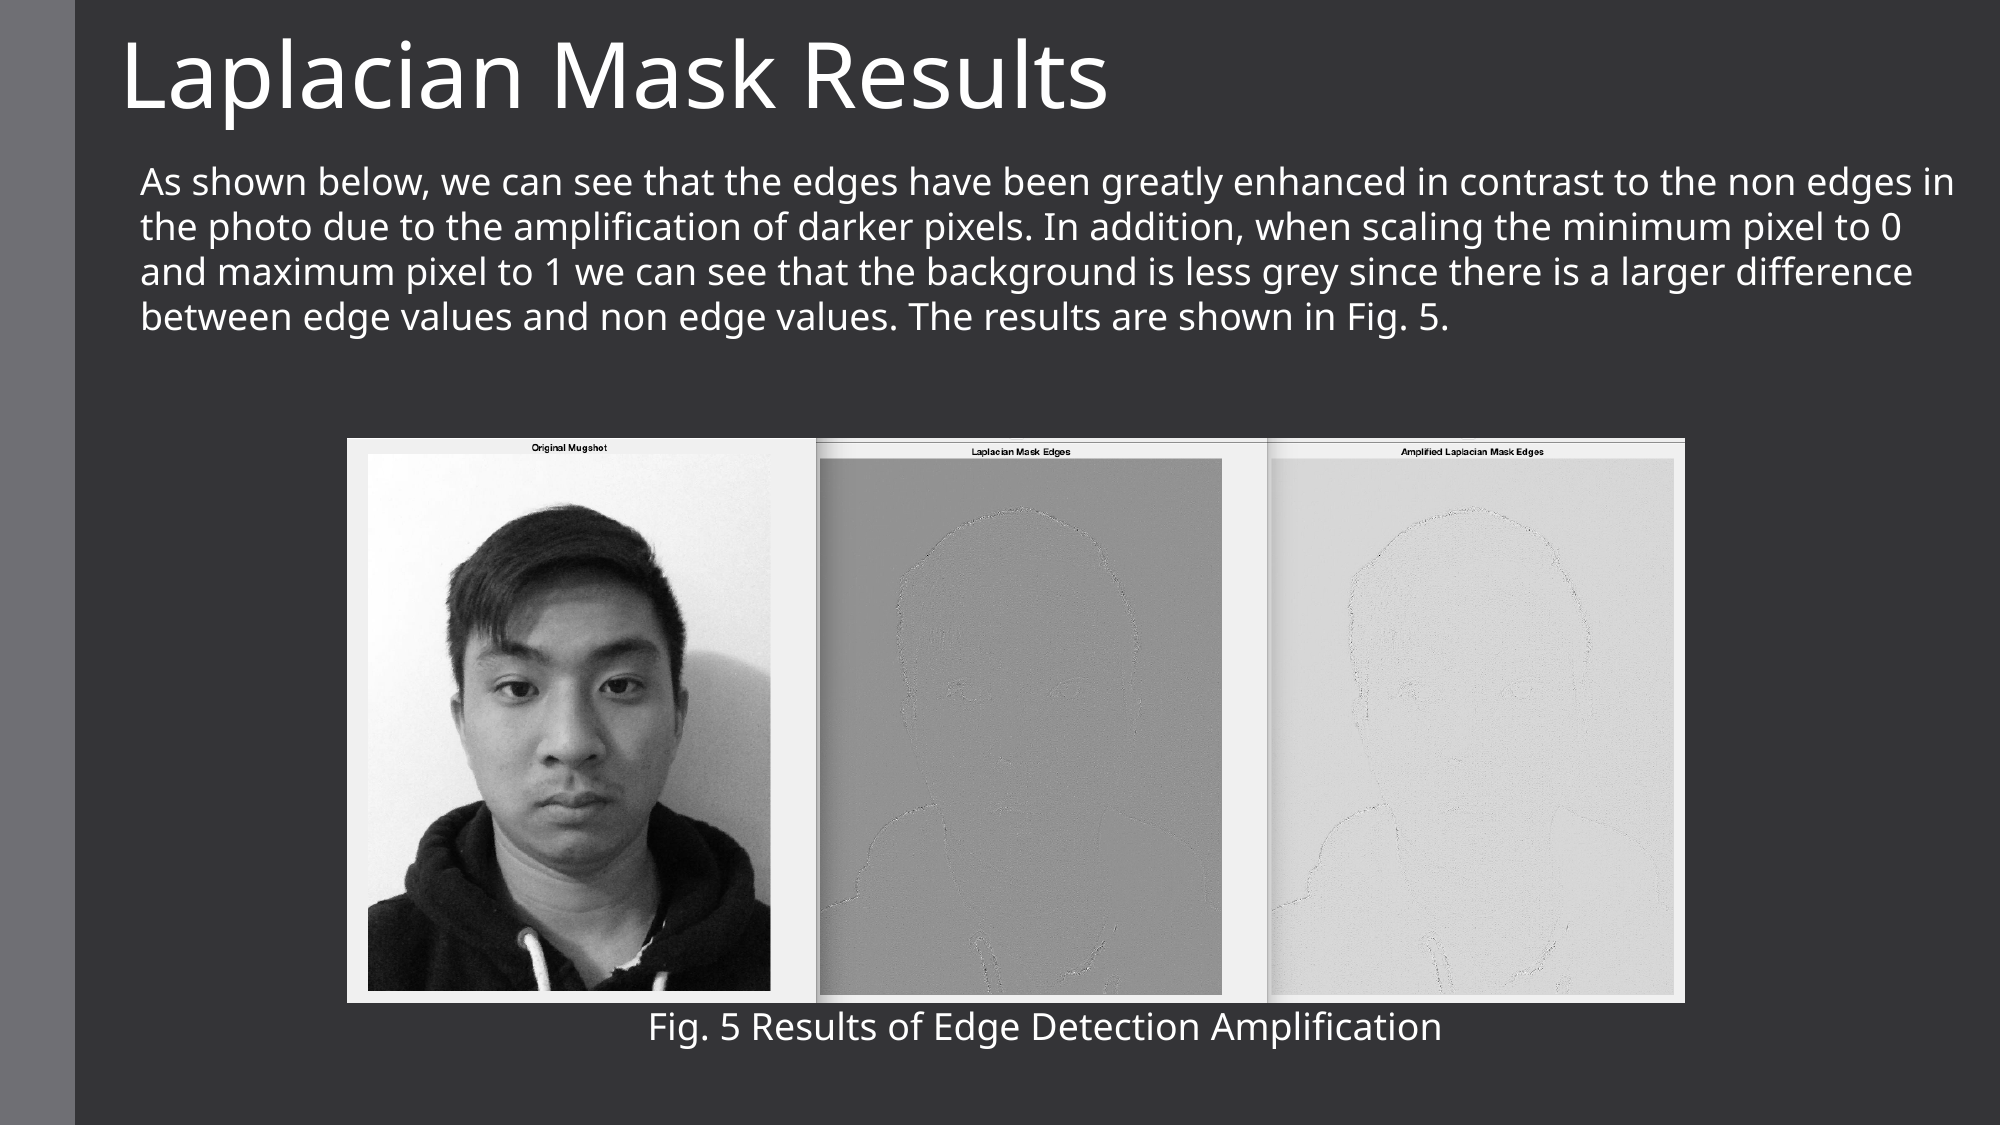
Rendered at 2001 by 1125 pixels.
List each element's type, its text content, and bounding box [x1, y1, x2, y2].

text_box Fig. 5 Results of Edge Detection Amplification [633, 1011, 1459, 1055]
picture [347, 437, 1685, 1003]
text_box As shown below, we can see that the edges have been greatly enhanced in contrast to the non edges in the photo due to the amplification of darker pixels. In addition, when scaling the minimum pixel to 0 and maximum pixel to 1 we can see that the background is less grey since there is a larger difference between edge values and non edge values. The results are shown in Fig. 5. [125, 150, 1988, 436]
text_box Laplacian Mask Results [104, 9, 1988, 135]
